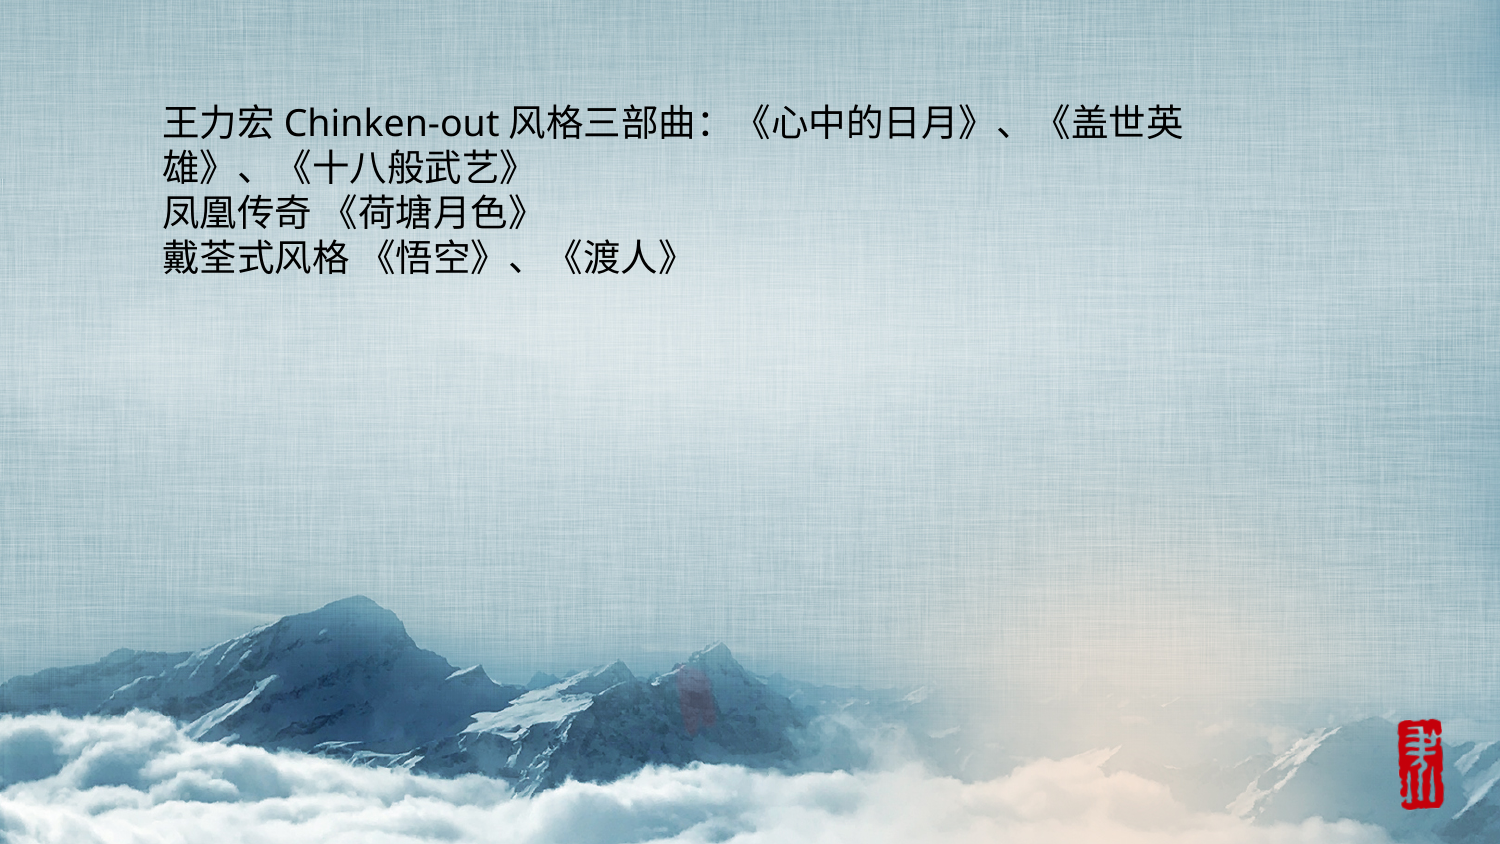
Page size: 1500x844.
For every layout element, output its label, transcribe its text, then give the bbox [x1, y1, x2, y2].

text_box 王力宏Chinken-out风格三部曲：《心中的日月》、《盖世英雄》、《十八般武艺》 凤凰传奇 《荷塘月色》 戴荃式风格 《悟空》、《渡人》 [147, 91, 1270, 286]
picture [0, 0, 1500, 844]
